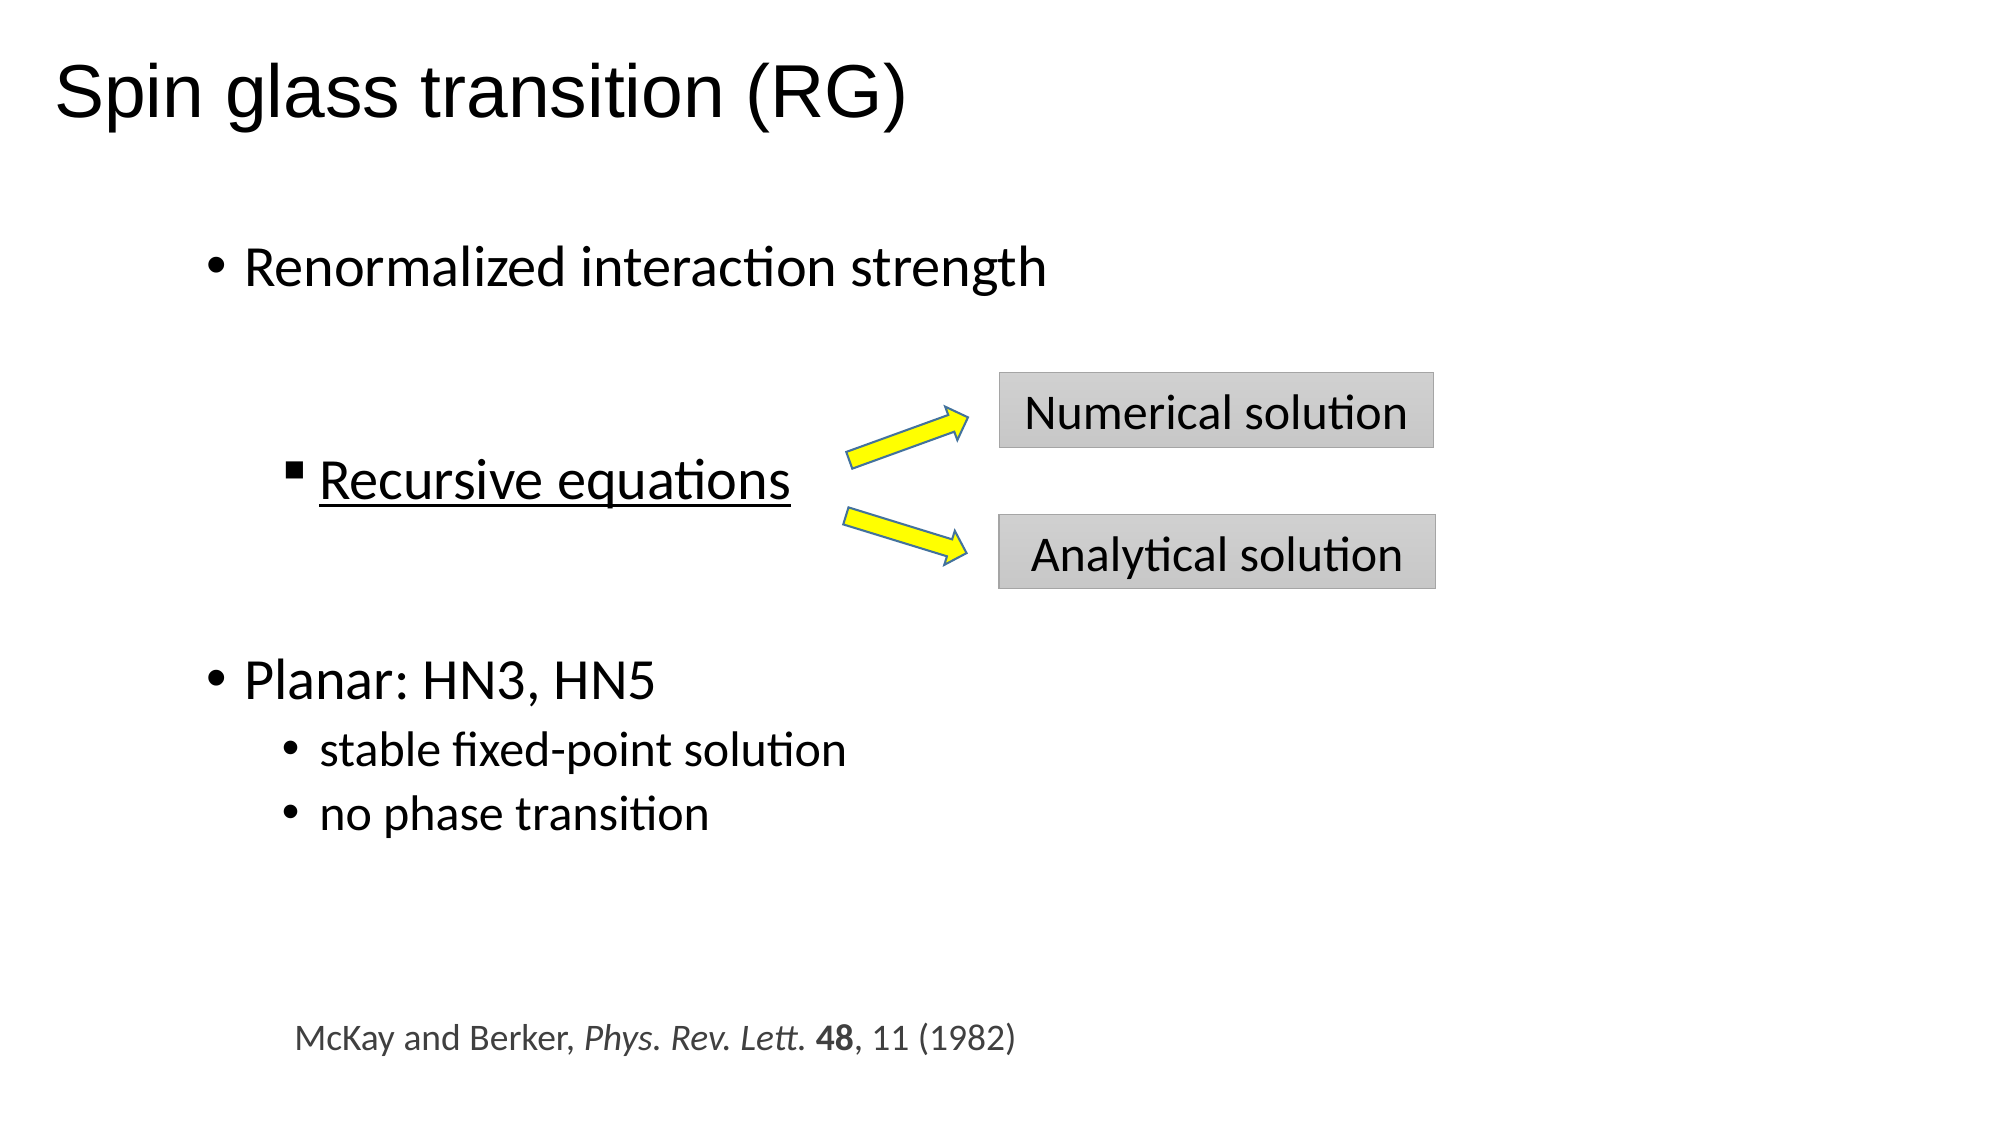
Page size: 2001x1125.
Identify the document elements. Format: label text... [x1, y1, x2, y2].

text_box Numerical solution [999, 372, 1434, 448]
text_box McKay and Berker, Phys. Rev. Lett. 48, 11 (1982) [279, 1006, 1114, 1066]
text_box Analytical solution [998, 514, 1436, 589]
text_box [844, 404, 970, 470]
text_box [841, 506, 968, 567]
title Spin glass transition (RG) [39, 36, 1390, 149]
